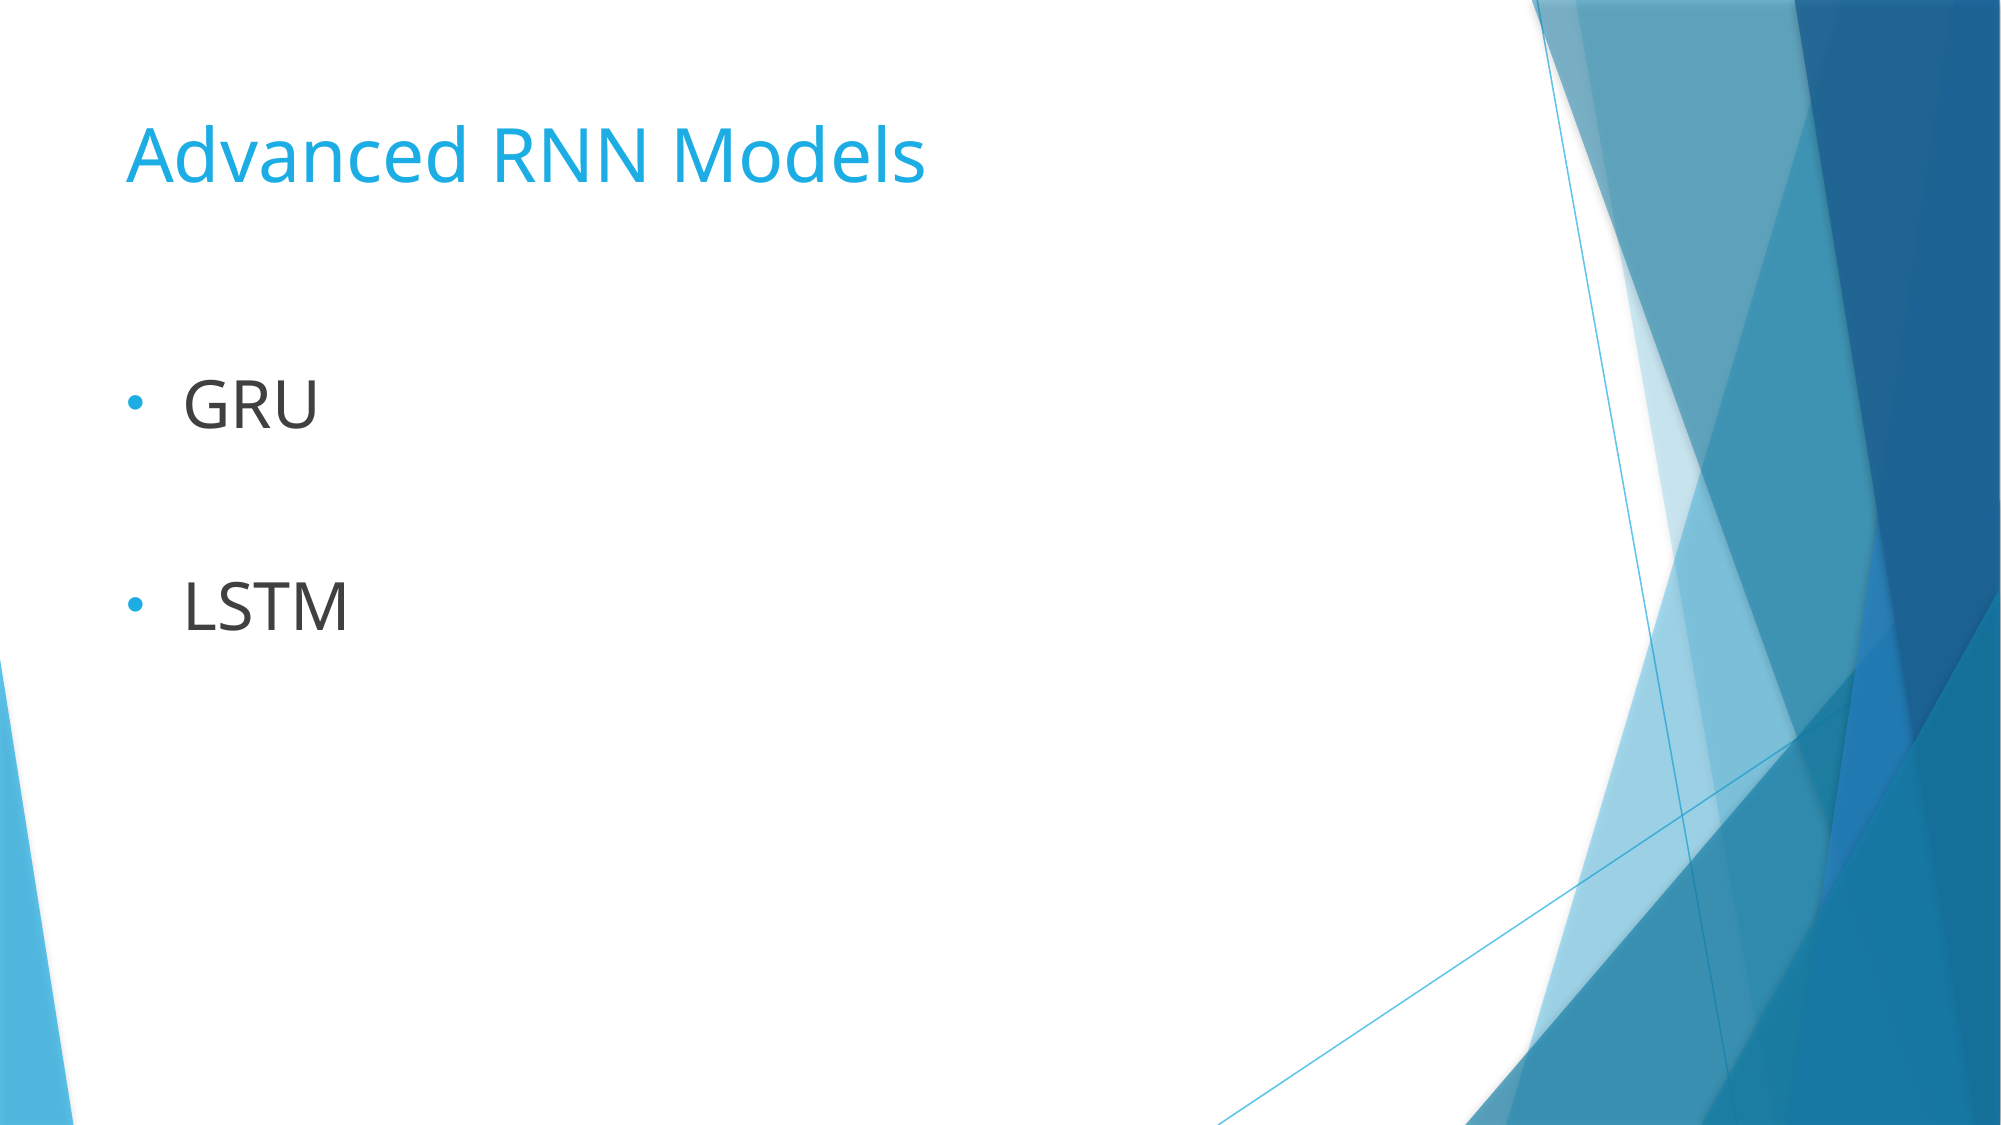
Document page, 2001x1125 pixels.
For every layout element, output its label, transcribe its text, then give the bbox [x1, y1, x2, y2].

title Advanced RNN Models [111, 99, 1522, 317]
list GRU LSTM [111, 354, 1522, 992]
